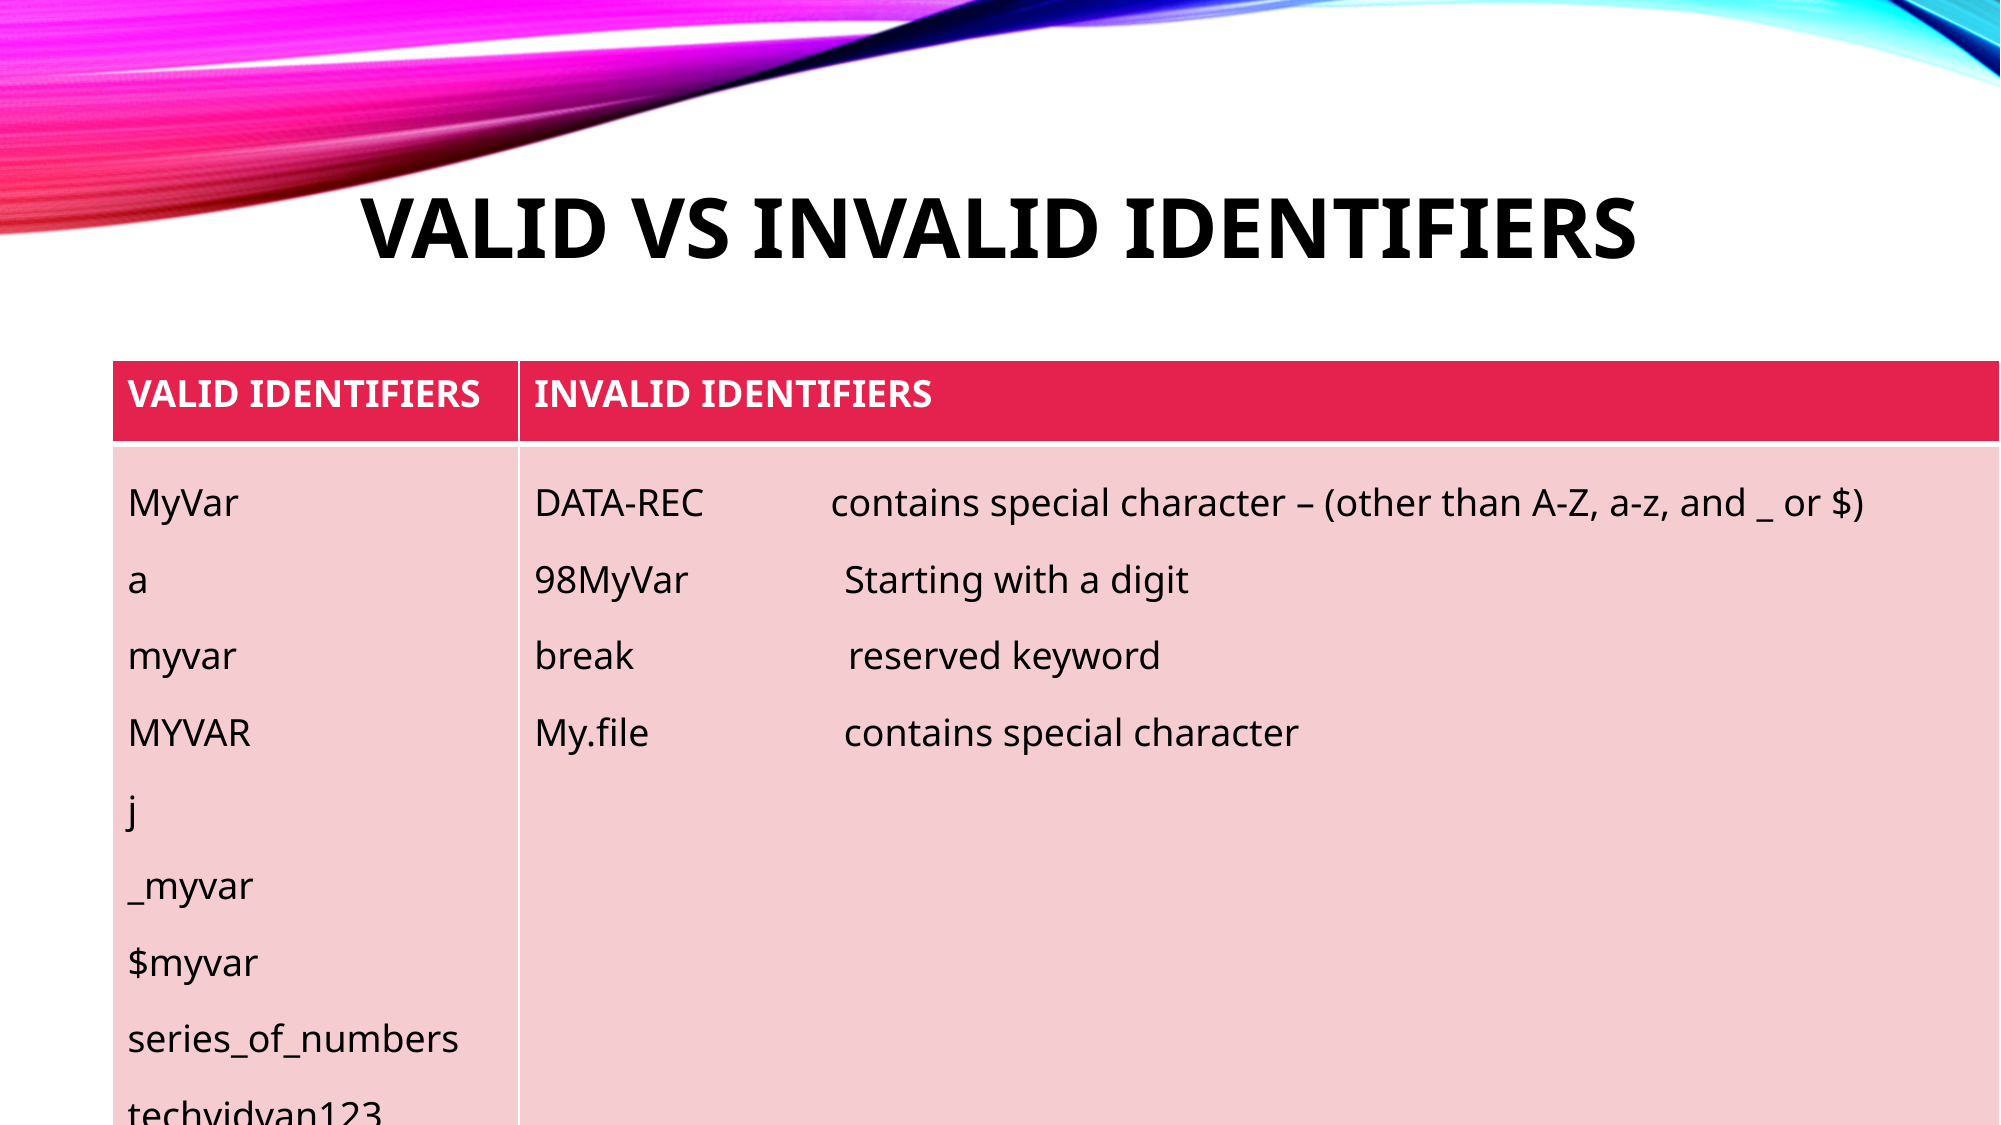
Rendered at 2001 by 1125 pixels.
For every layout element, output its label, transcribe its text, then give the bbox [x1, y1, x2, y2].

table_header INVALID IDENTIFIERS [520, 361, 1999, 441]
table_cell MyVar a myvar MYVAR j _myvar $myvar series_of_numbers techvidvan123 [113, 447, 518, 1125]
title VALID VS INVALID IDENTIFIERS [112, 125, 1888, 338]
picture [0, 0, 2000, 237]
table_cell DATA-REC contains special character – (other than A-Z, a-z, and _ or $) 98MyVar Starting with a digit break reserved keyword My.file contains special character [520, 447, 1999, 1125]
picture [1890, 0, 2000, 75]
table_header VALID IDENTIFIERS [113, 361, 518, 441]
picture [1910, 0, 2000, 45]
